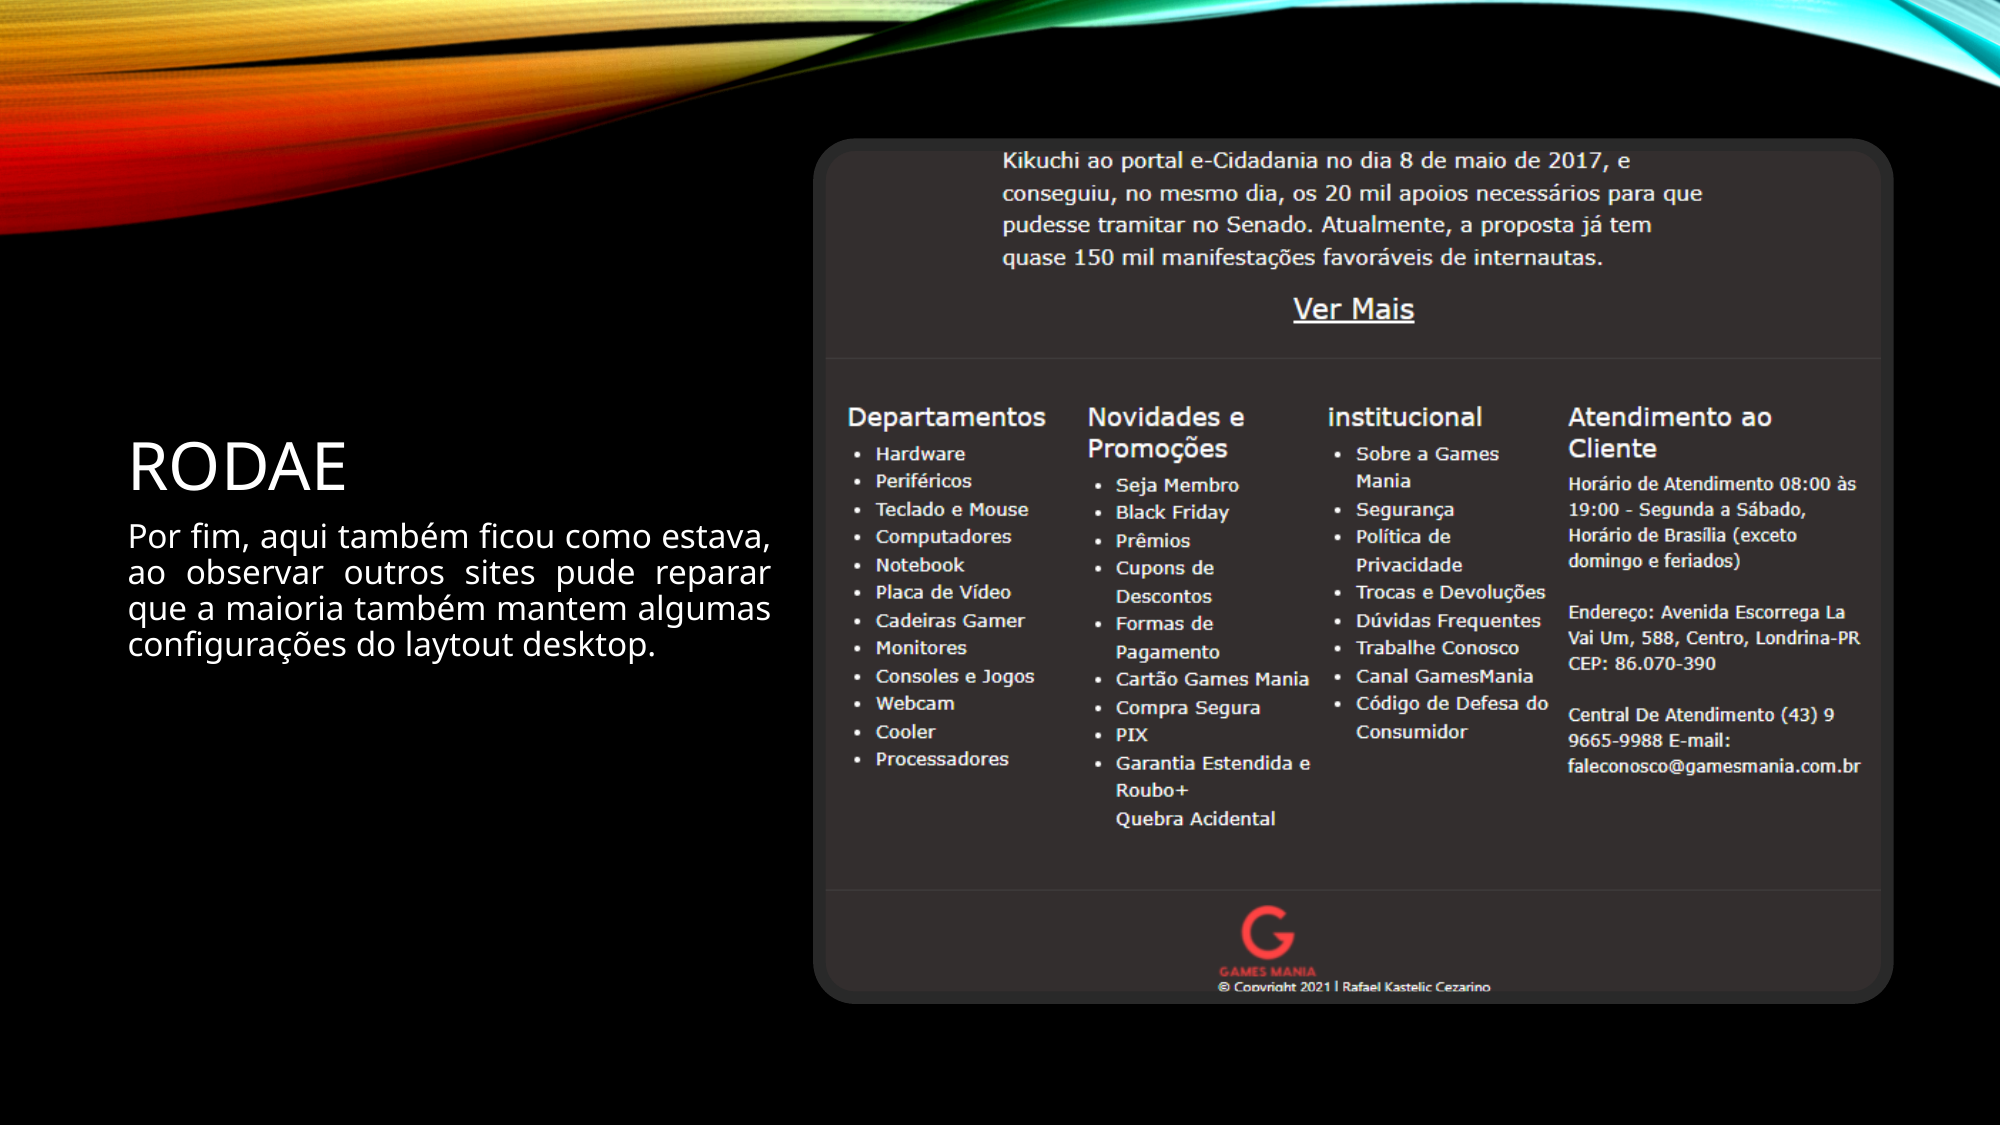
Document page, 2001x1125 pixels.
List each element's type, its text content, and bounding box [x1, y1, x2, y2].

title RODAE [112, 249, 788, 512]
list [819, 144, 1888, 998]
picture [0, 0, 2000, 237]
list Por fim, aqui também ficou como estava, ao observar outros sites pude reparar que a maioria também mantem algumas configurações do laytout desktop. [112, 512, 788, 1021]
